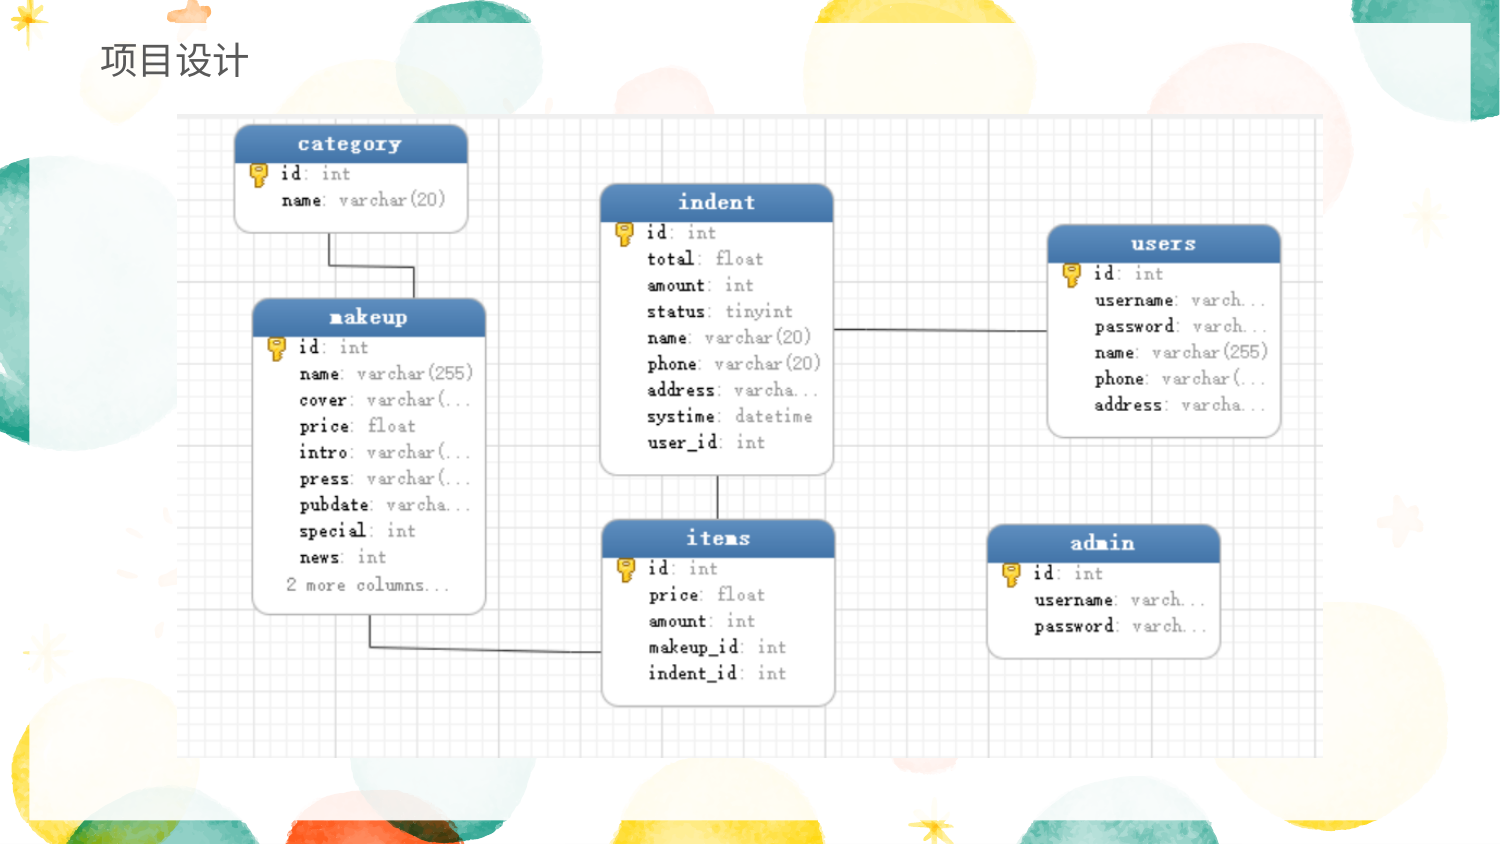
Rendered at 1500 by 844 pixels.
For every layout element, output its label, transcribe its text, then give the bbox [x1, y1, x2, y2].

picture [176, 114, 1324, 758]
text_box 项目设计 [100, 28, 450, 91]
